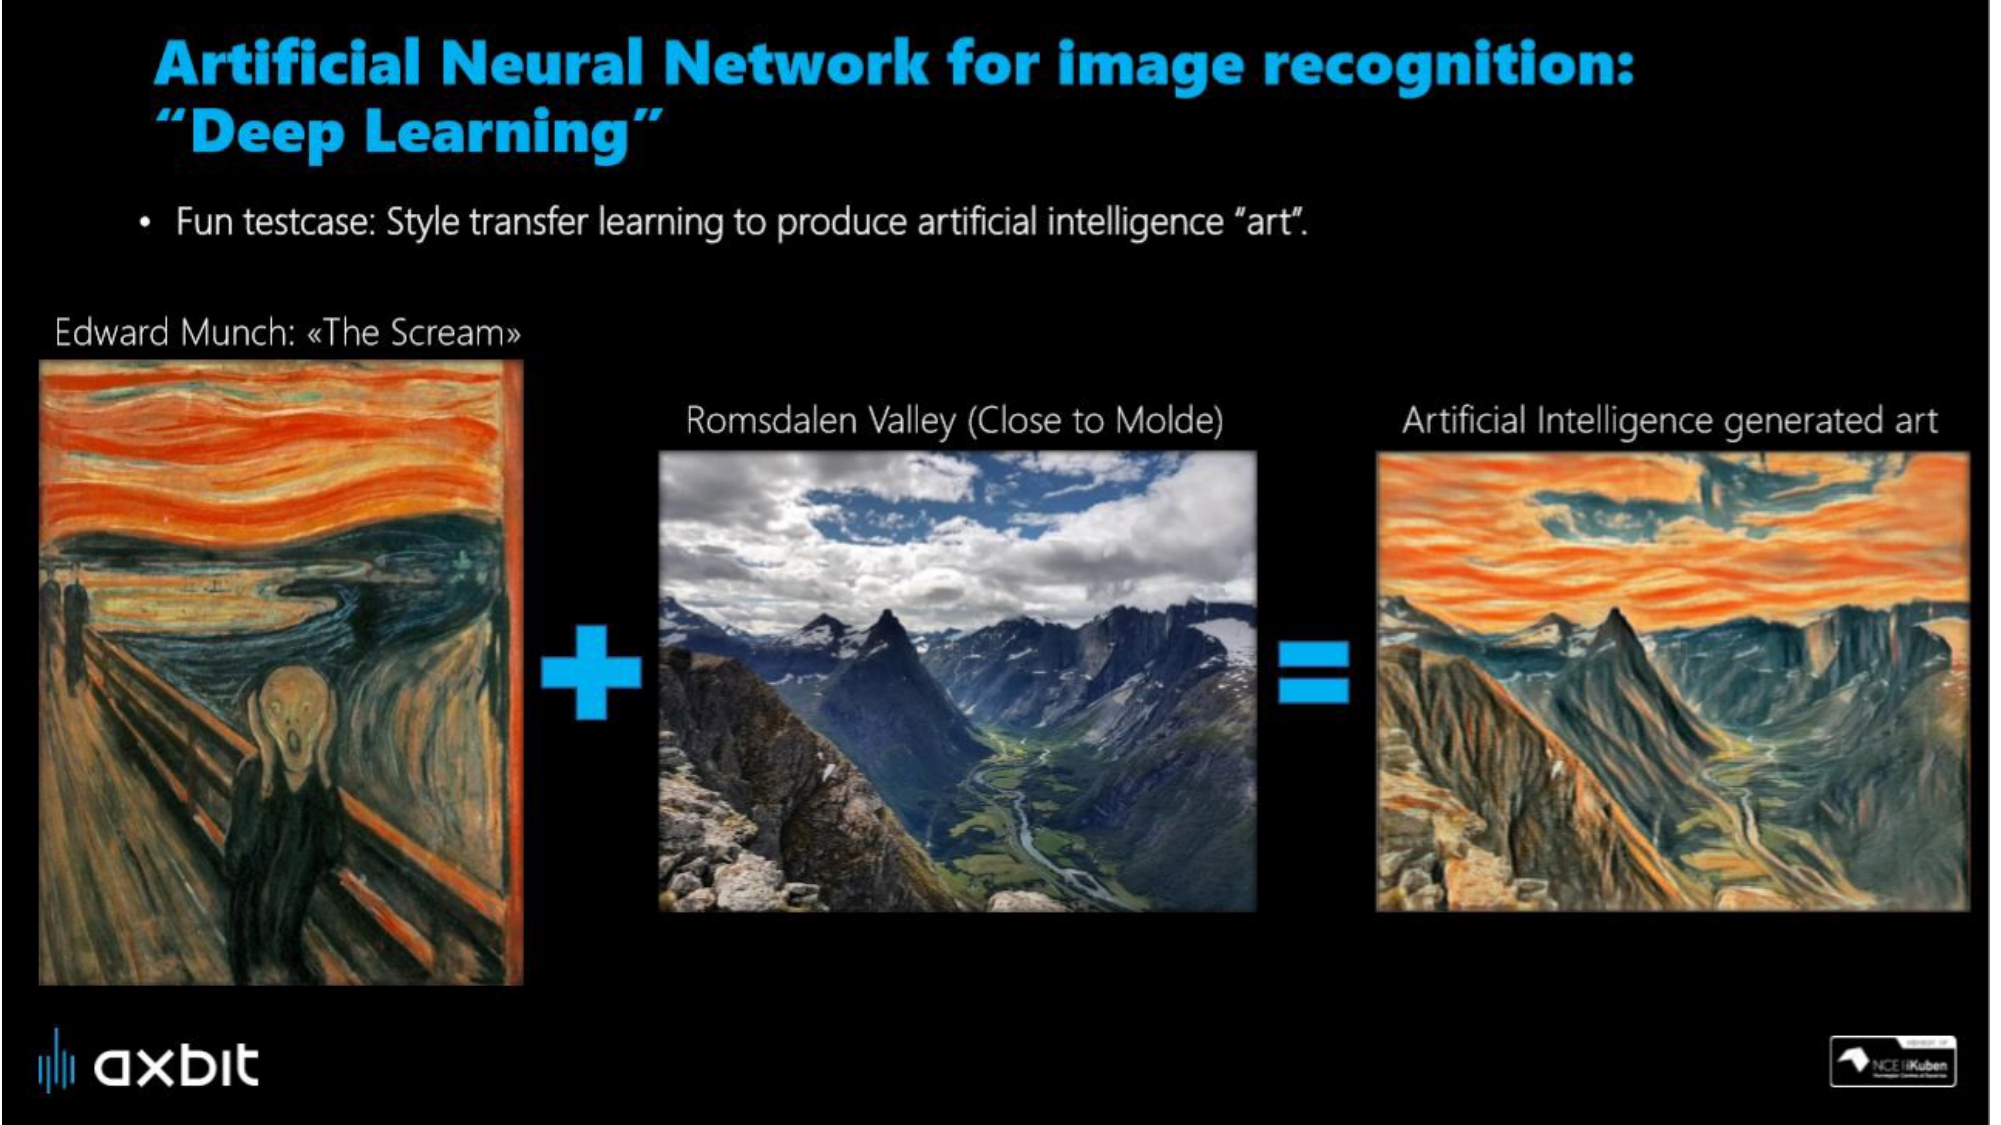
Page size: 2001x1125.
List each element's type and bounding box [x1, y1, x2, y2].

list [2, 0, 1990, 1125]
